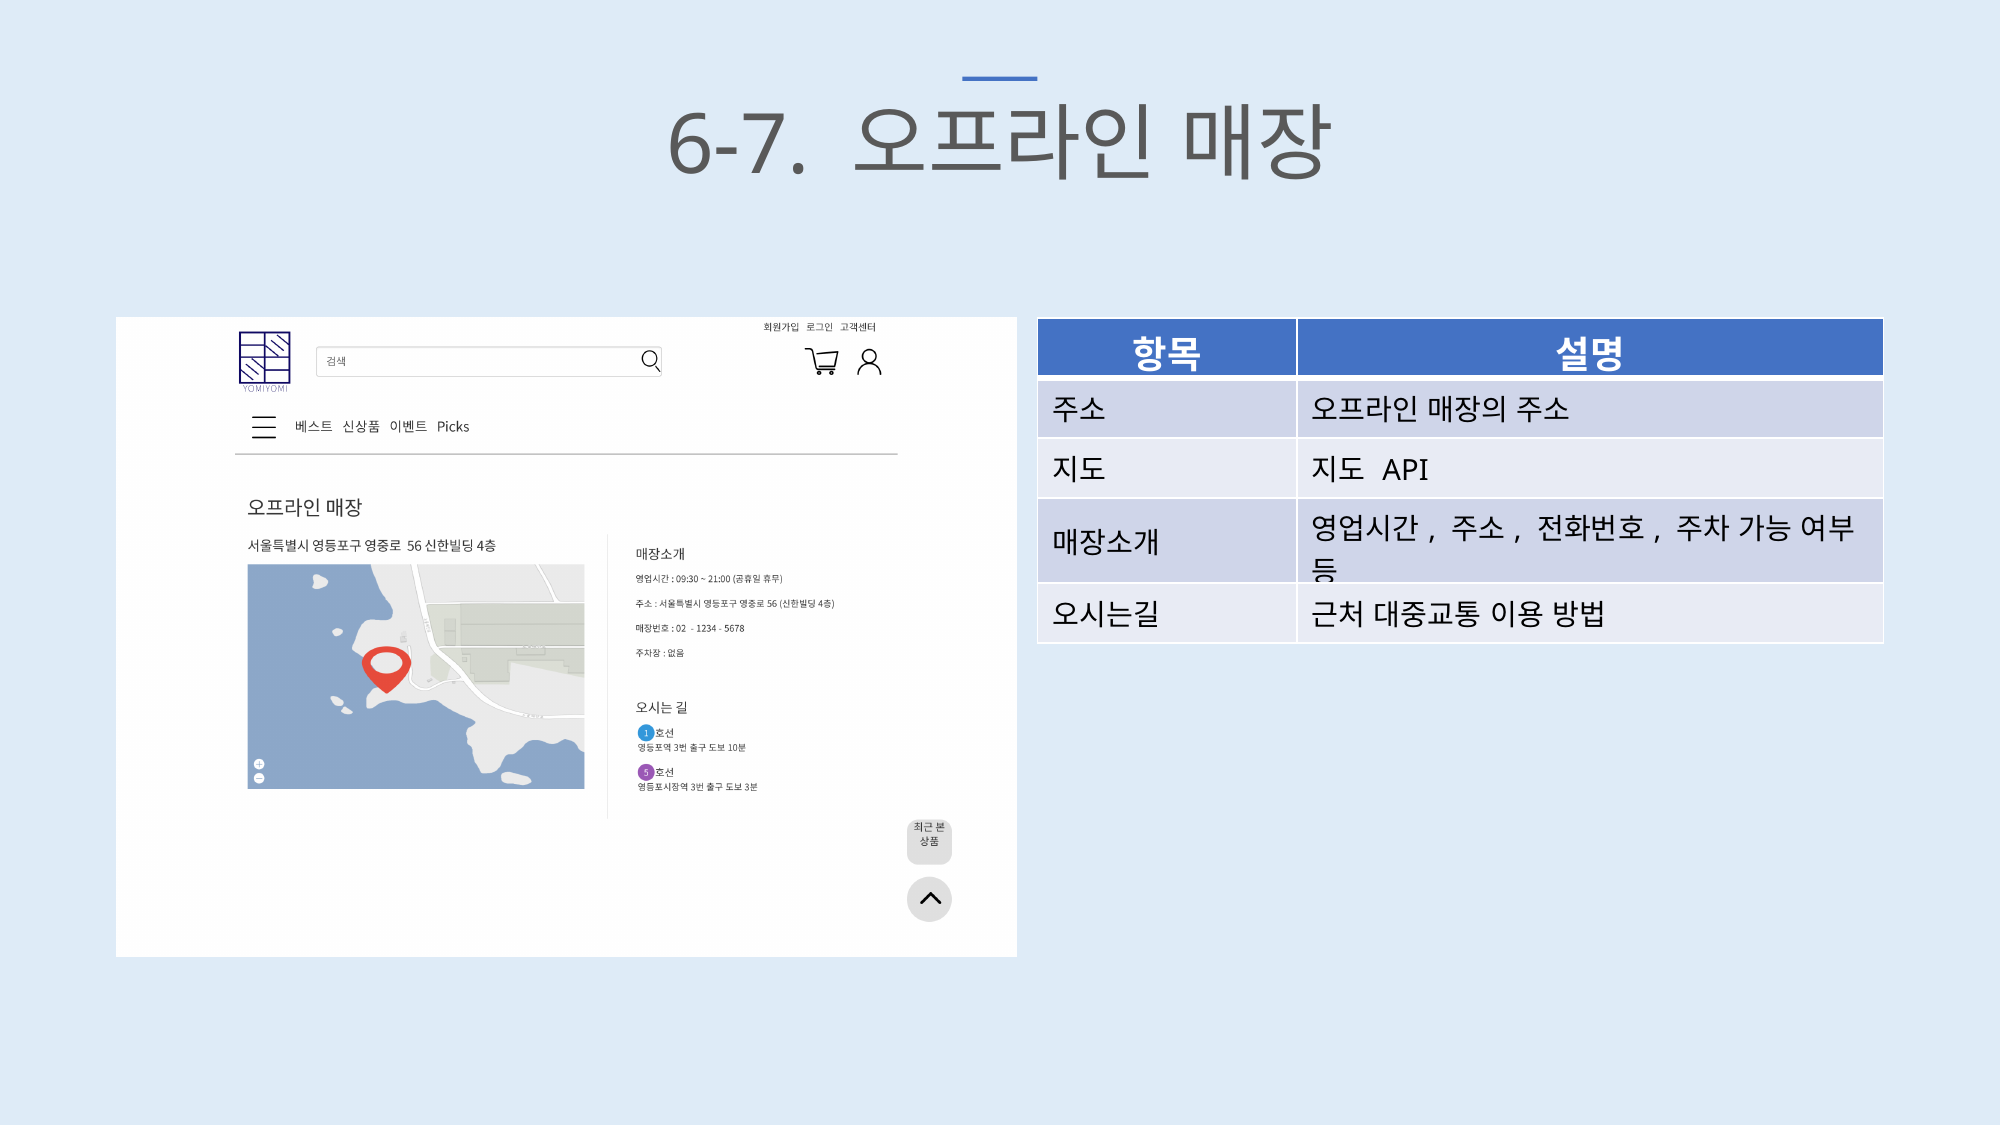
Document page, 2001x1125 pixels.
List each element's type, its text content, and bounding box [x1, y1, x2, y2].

table_cell 매장소개 [1038, 499, 1296, 582]
table_cell 오시는길 [1038, 584, 1296, 642]
table_header 항목 [1038, 319, 1296, 375]
text_box 6-7. 오프라인 매장 [651, 82, 1349, 198]
picture [116, 317, 1017, 957]
text_box [961, 76, 1038, 82]
table_cell 근처 대중교통 이용 방법 [1298, 584, 1883, 642]
table_cell 지도 [1038, 439, 1296, 497]
table_header 설명 [1298, 319, 1883, 375]
table_cell 주소 [1038, 381, 1296, 437]
table_cell 지도 API [1298, 439, 1883, 497]
table_cell 오프라인 매장의 주소 [1298, 381, 1883, 437]
table_cell 영업시간, 주소, 전화번호, 주차 가능 여부 등 [1298, 499, 1883, 582]
